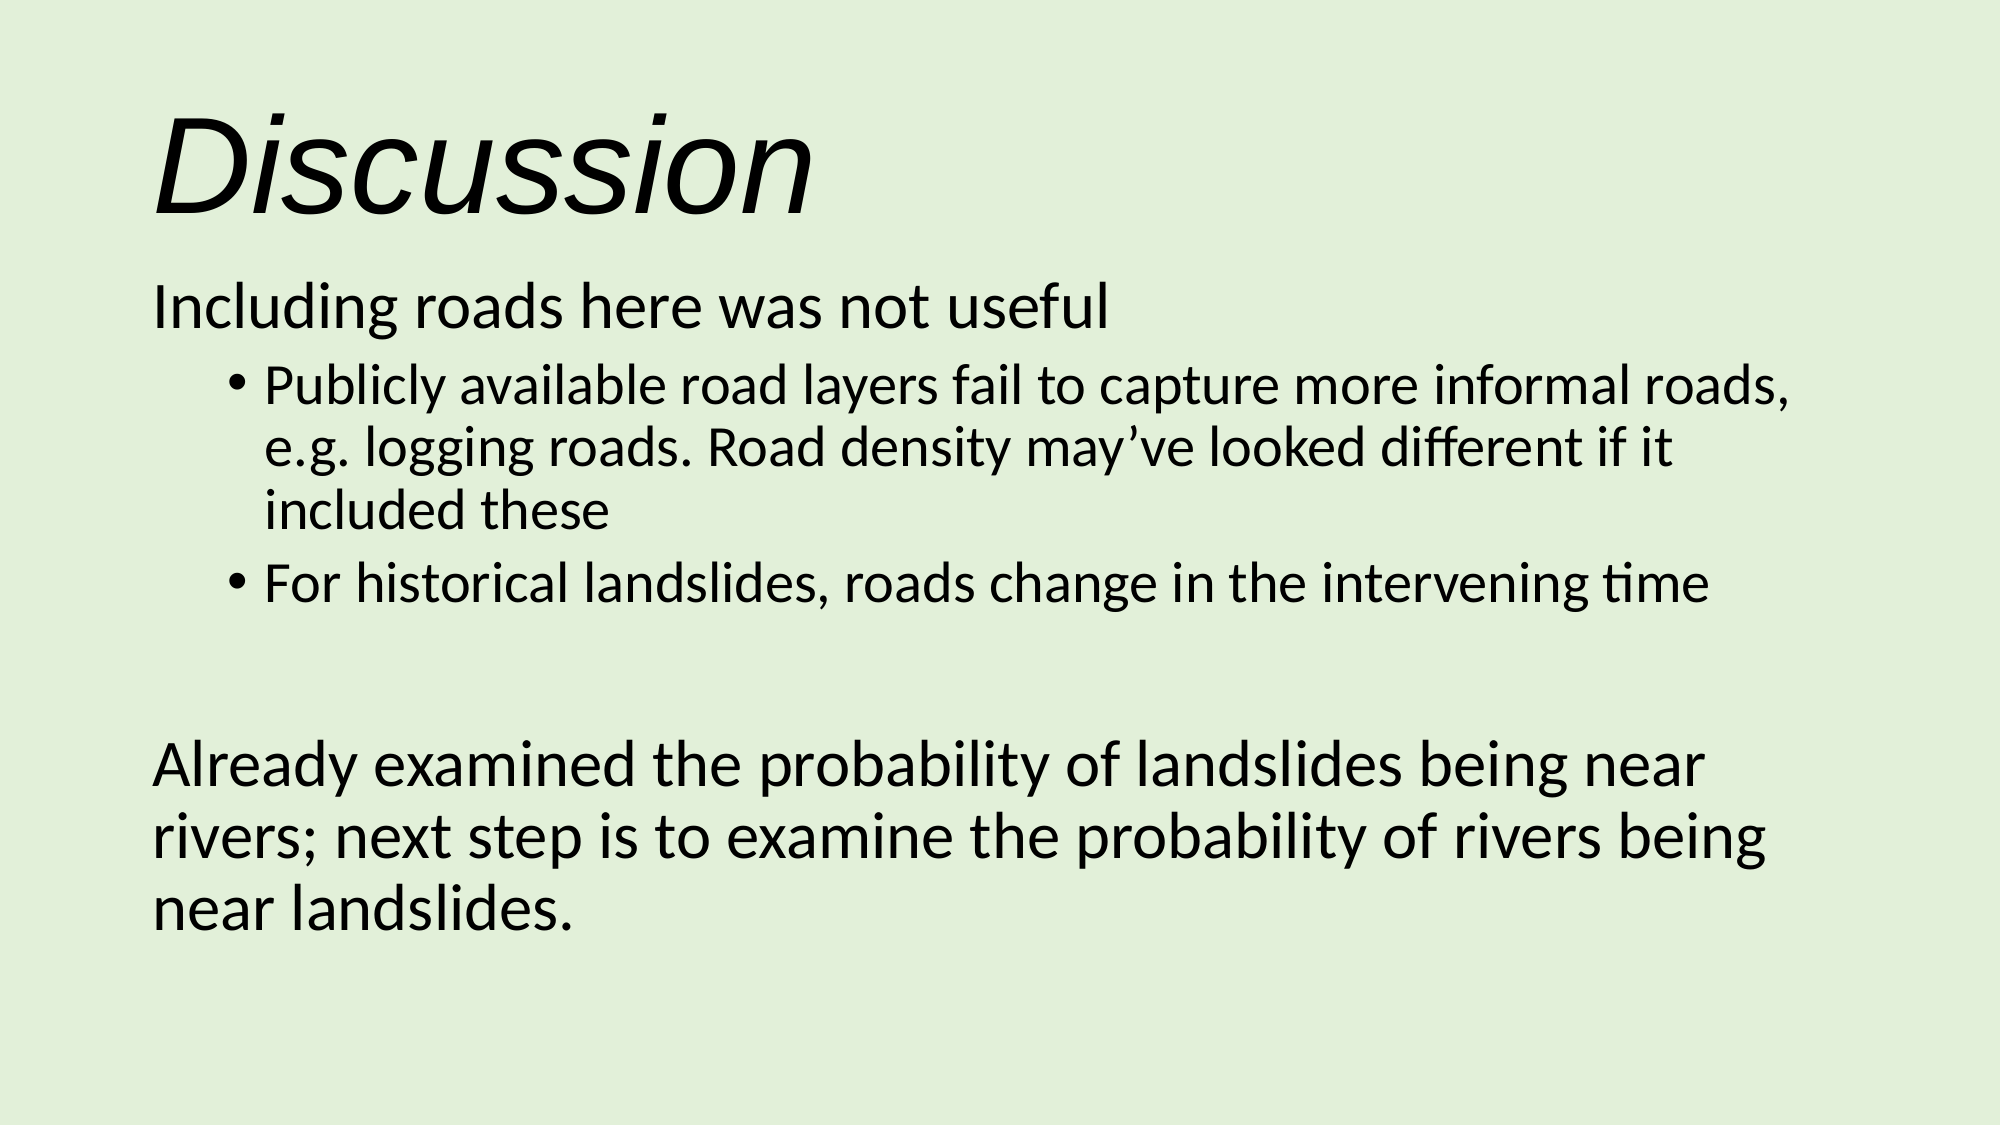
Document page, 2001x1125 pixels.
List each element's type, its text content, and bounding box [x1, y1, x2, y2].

list Including roads here was not useful Publicly available road layers fail to capture more informal roads, e.g. logging roads. Road density may’ve looked different if it included these For historical landslides, roads change in the intervening time Already examined the probability of landslides being near rivers; next step is to examine the probability of rivers being near landslides. [137, 263, 1901, 1090]
title Discussion [137, 59, 1863, 263]
